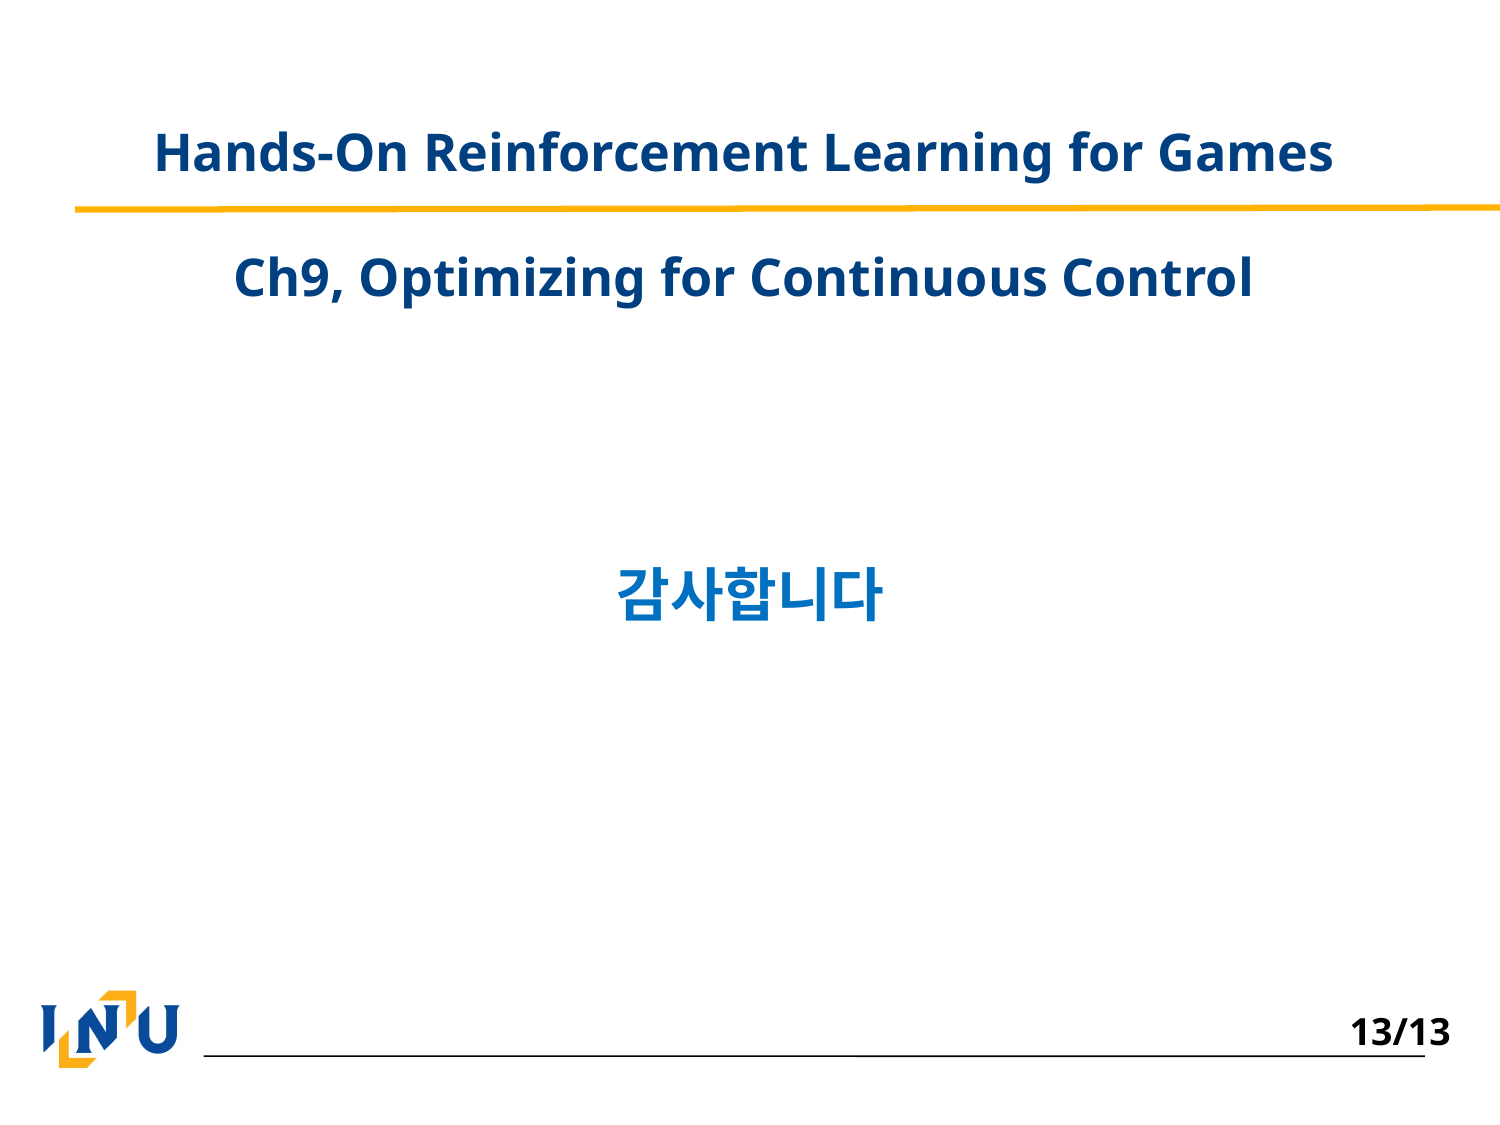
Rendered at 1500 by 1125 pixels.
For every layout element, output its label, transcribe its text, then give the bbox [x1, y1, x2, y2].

list 감사합니다 [584, 515, 917, 634]
picture [24, 966, 188, 1090]
text_box Hands-On Reinforcement Learning for Games Ch9, Optimizing for Continuous Control [82, 107, 1406, 315]
